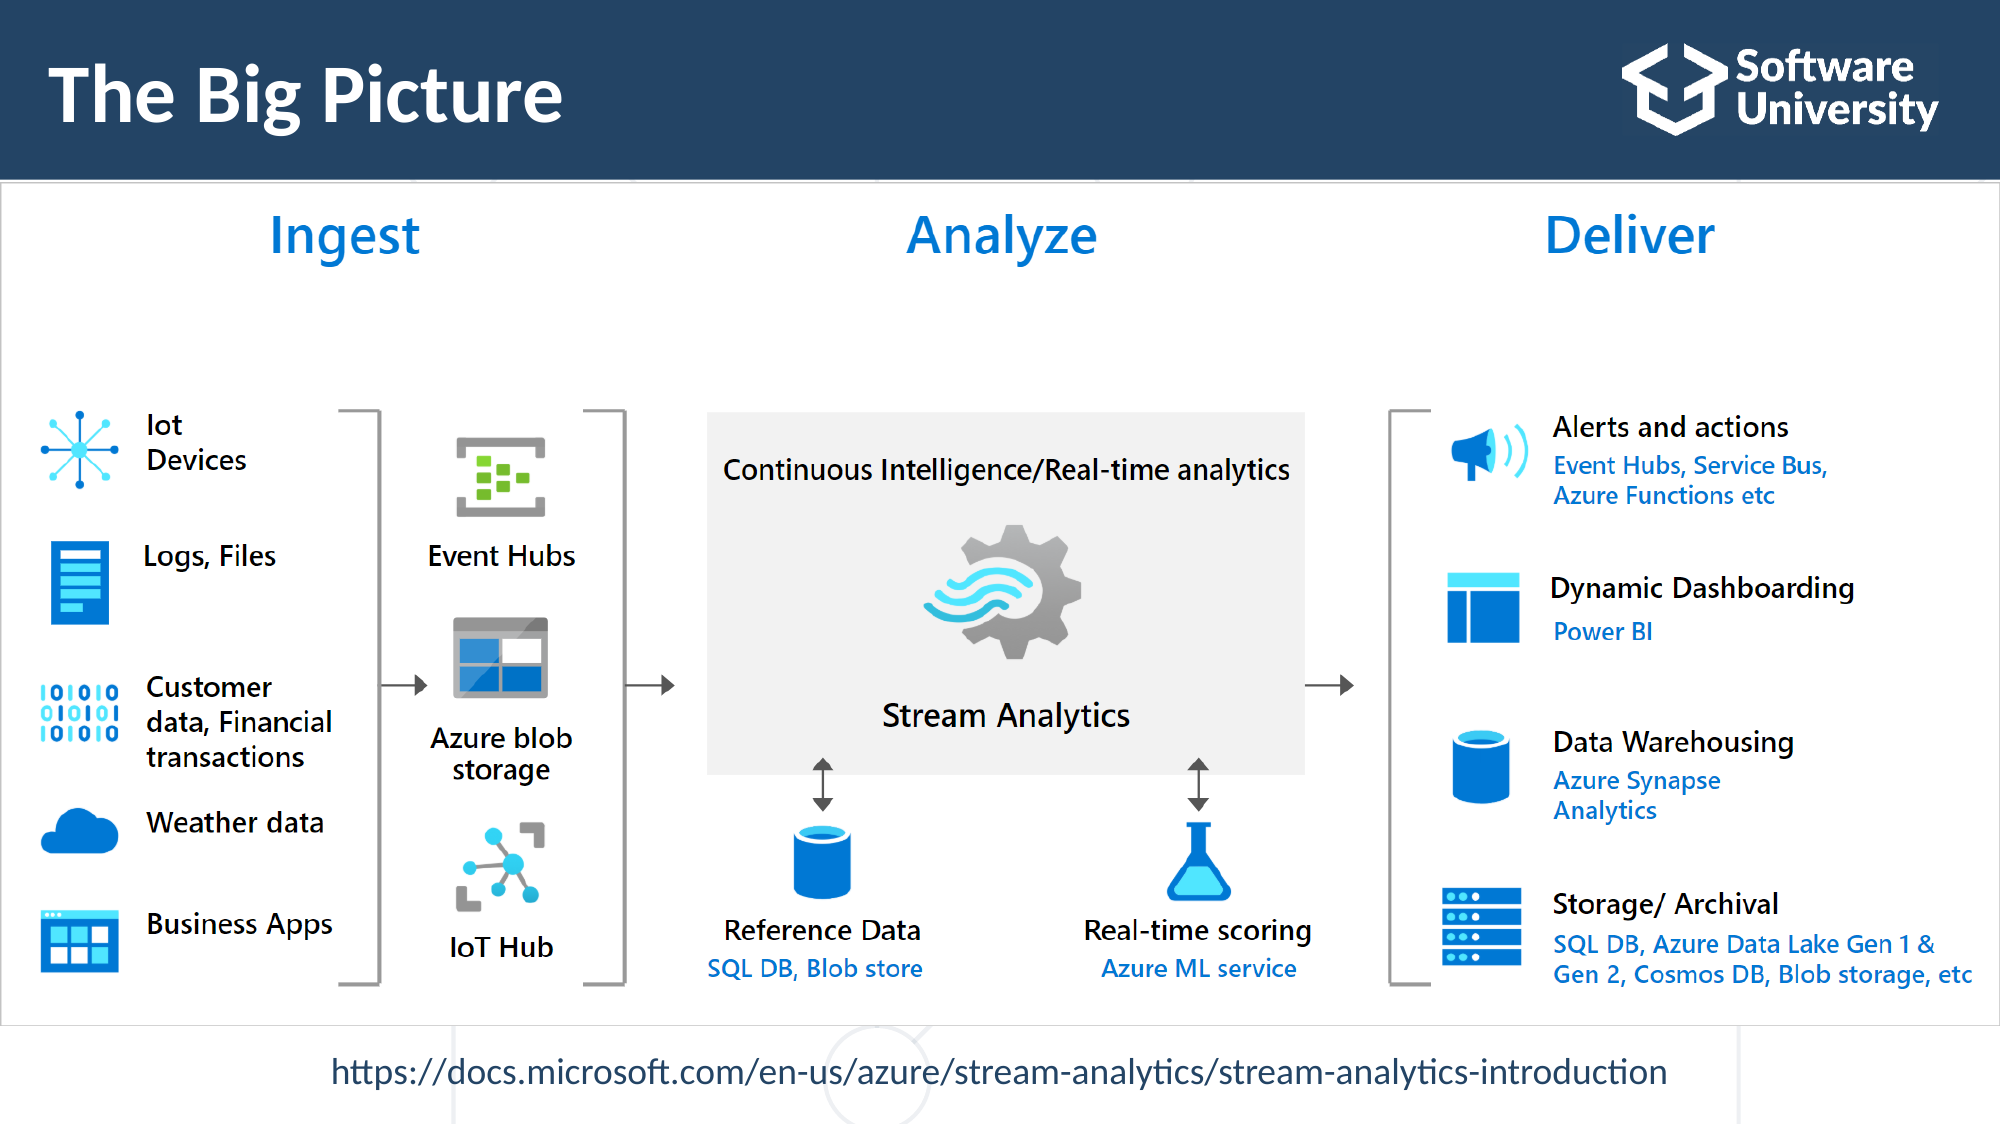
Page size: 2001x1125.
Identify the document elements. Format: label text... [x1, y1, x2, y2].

picture [1622, 43, 1939, 136]
text_box https://docs.microsoft.com/en-us/azure/stream-analytics/stream-analytics-introduction [0, 1037, 2000, 1111]
picture [0, 182, 2000, 1026]
title The Big Picture [31, 16, 1591, 162]
